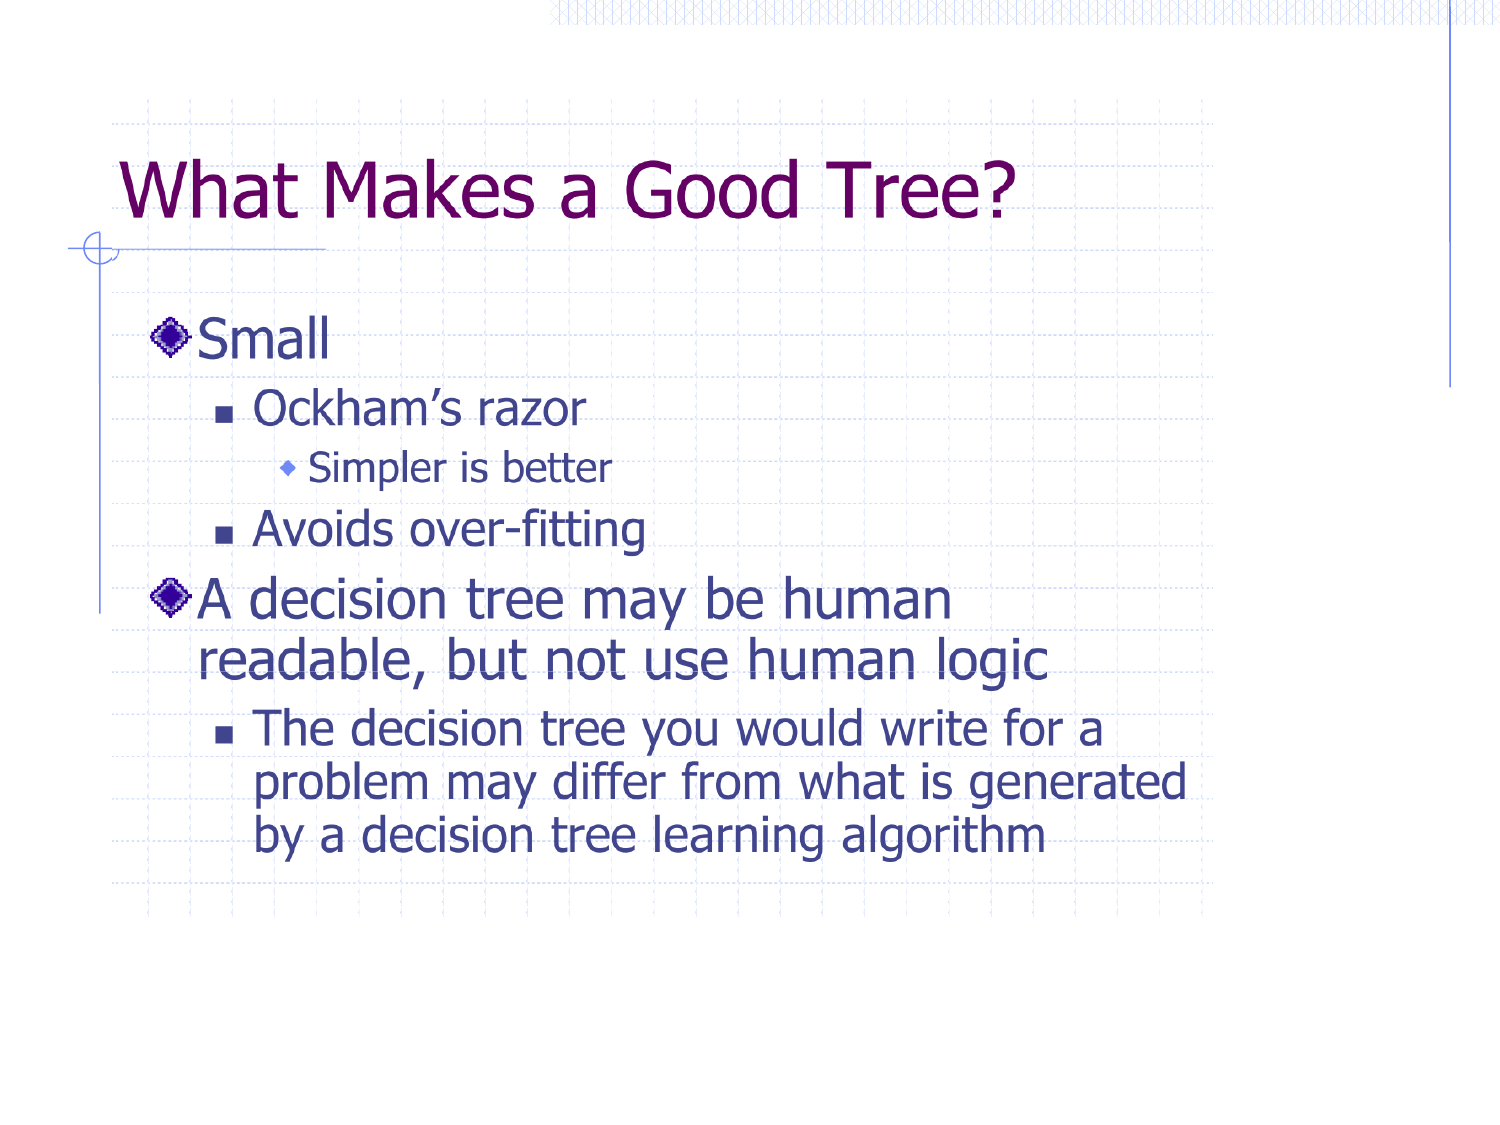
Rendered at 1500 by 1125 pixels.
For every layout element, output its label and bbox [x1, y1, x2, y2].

picture [112, 99, 1213, 918]
